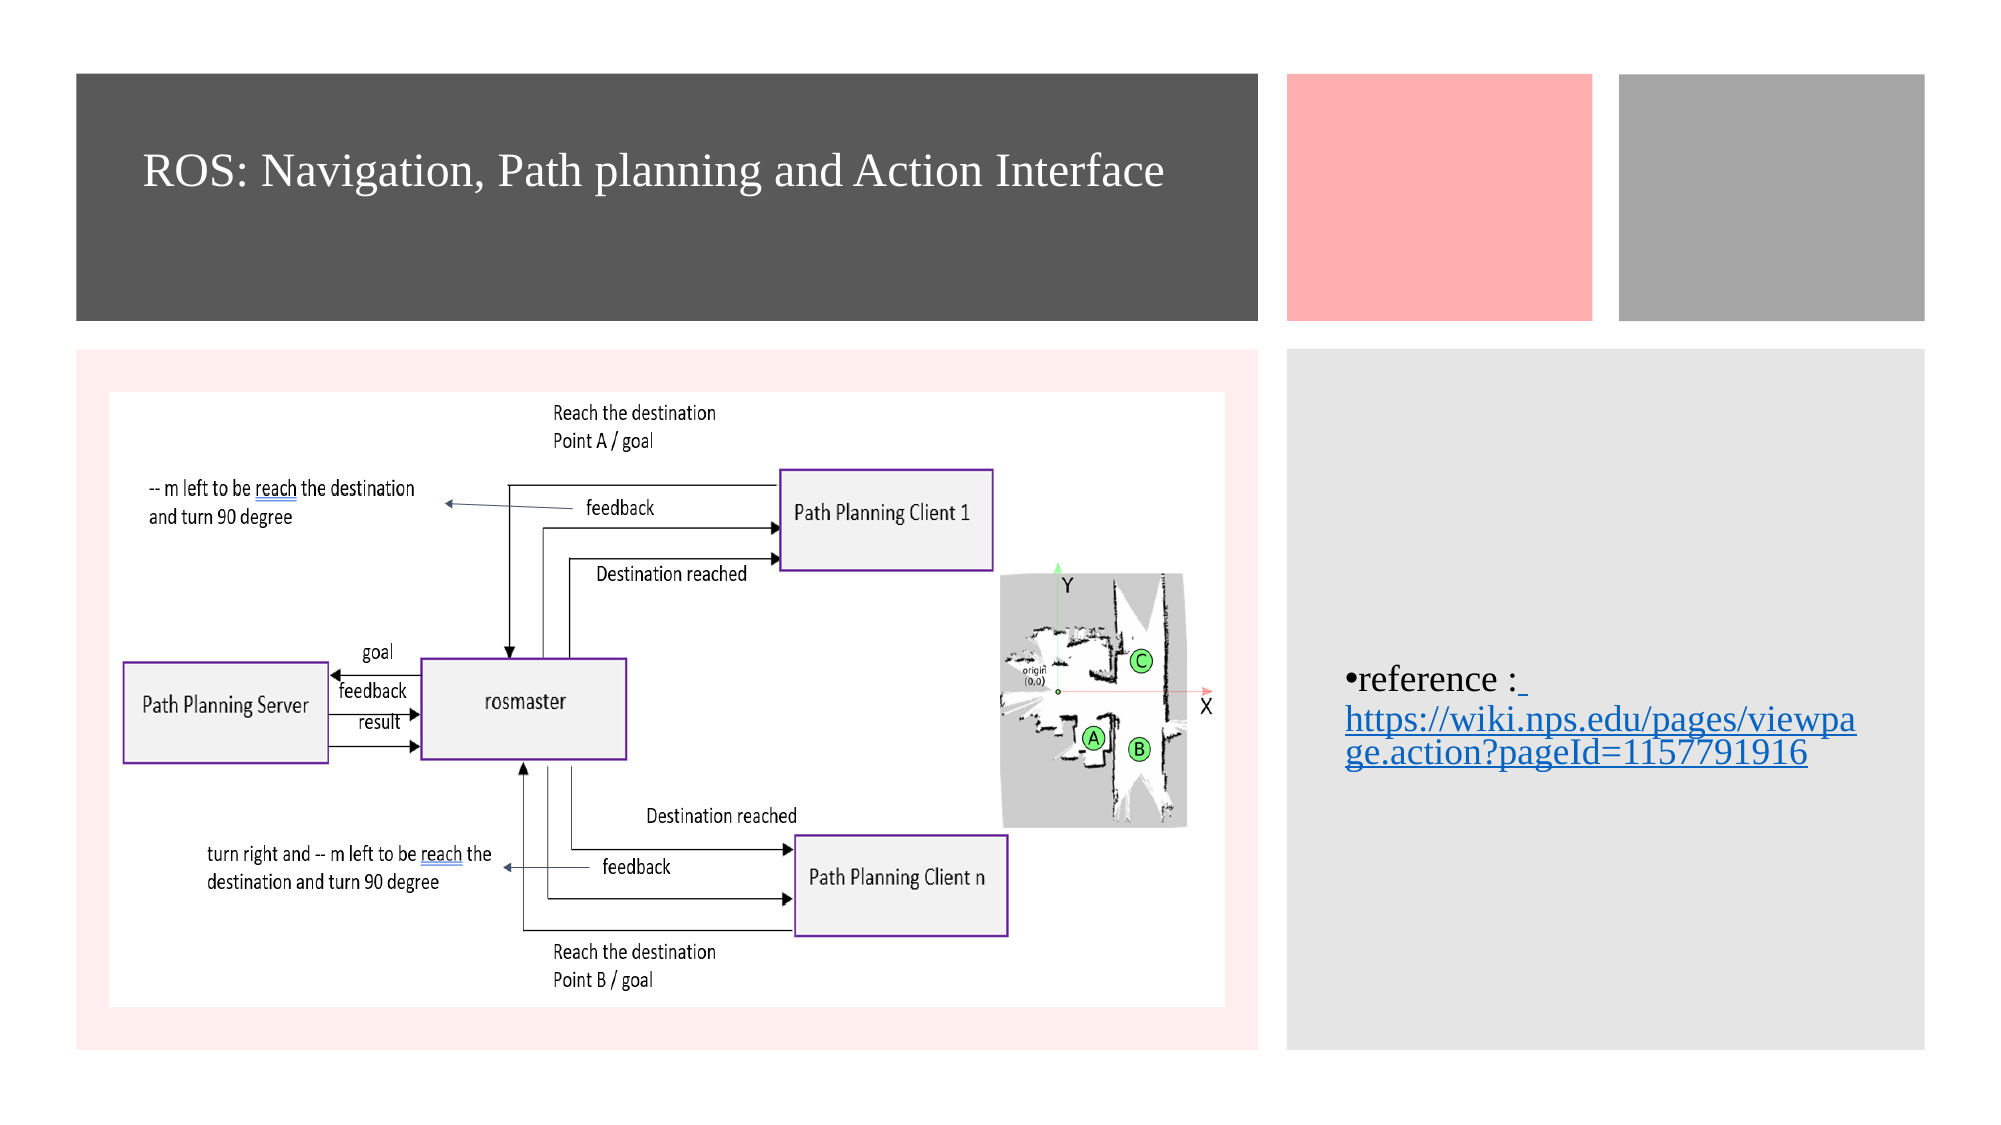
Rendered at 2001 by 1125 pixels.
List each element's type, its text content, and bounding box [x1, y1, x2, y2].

text_box [1286, 348, 1926, 1051]
text_box [75, 348, 1259, 1051]
text_box [75, 72, 1259, 322]
text_box [1618, 73, 1926, 322]
text_box [1286, 73, 1593, 322]
text_box reference : https://wiki.nps.edu/pages/viewpage.action?pageId=1157791916 [1330, 392, 1882, 1007]
title ROS: Navigation, Path planning and Action Interface [127, 113, 1212, 285]
picture [109, 392, 1225, 1007]
